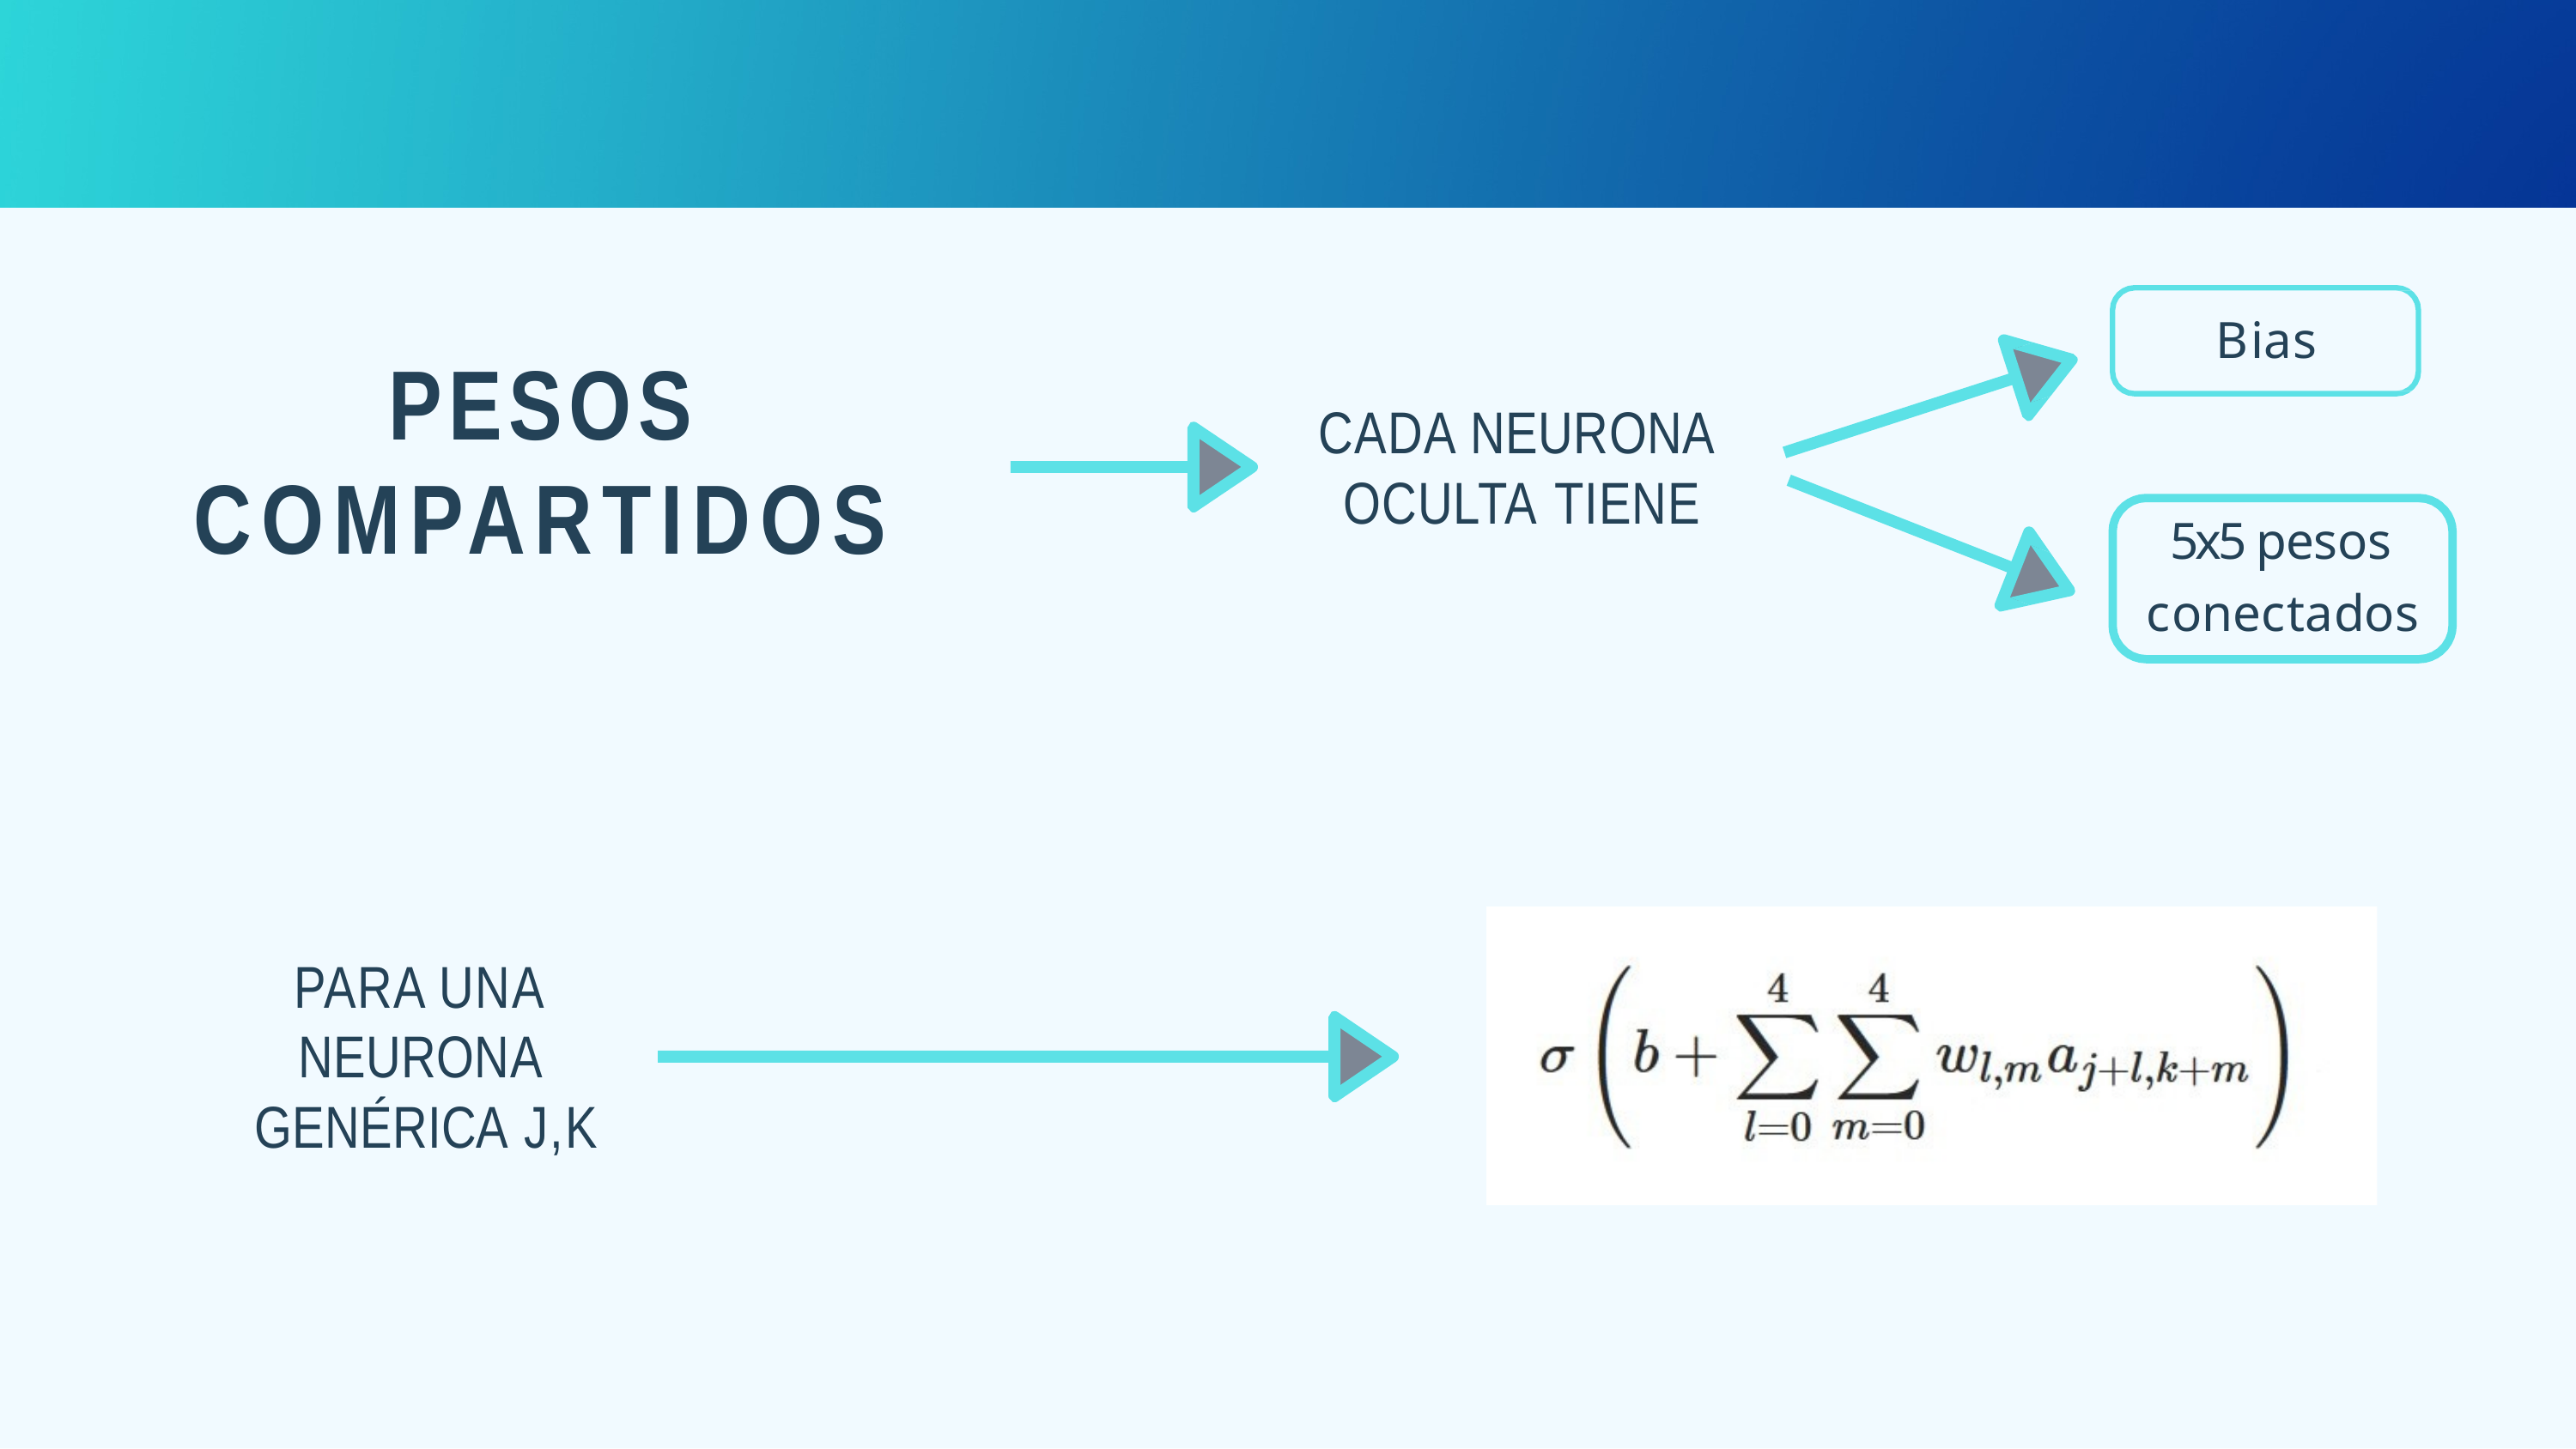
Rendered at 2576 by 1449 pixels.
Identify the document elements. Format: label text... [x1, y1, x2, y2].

text_box [1783, 334, 2078, 458]
text_box [2110, 285, 2421, 397]
text_box [0, 0, 2576, 208]
text_box [2108, 494, 2458, 664]
text_box [2011, 547, 2058, 597]
title PESOS COMPARTIDOS [183, 344, 898, 588]
text_box [658, 1010, 1400, 1102]
text_box [1200, 440, 1240, 494]
text_box [2014, 350, 2060, 401]
text_box [1341, 1030, 1381, 1083]
text_box Bias [2213, 306, 2318, 368]
text_box [1486, 906, 2378, 1205]
text_box [1010, 421, 1258, 512]
text_box [1786, 474, 2075, 612]
text_box 5x5 pesos conectados [2144, 503, 2421, 642]
text_box PARA UNA NEURONA GENÉRICA J,K [250, 944, 601, 1160]
text_box CADA NEURONA OCULTA TIENE [1316, 391, 1723, 537]
